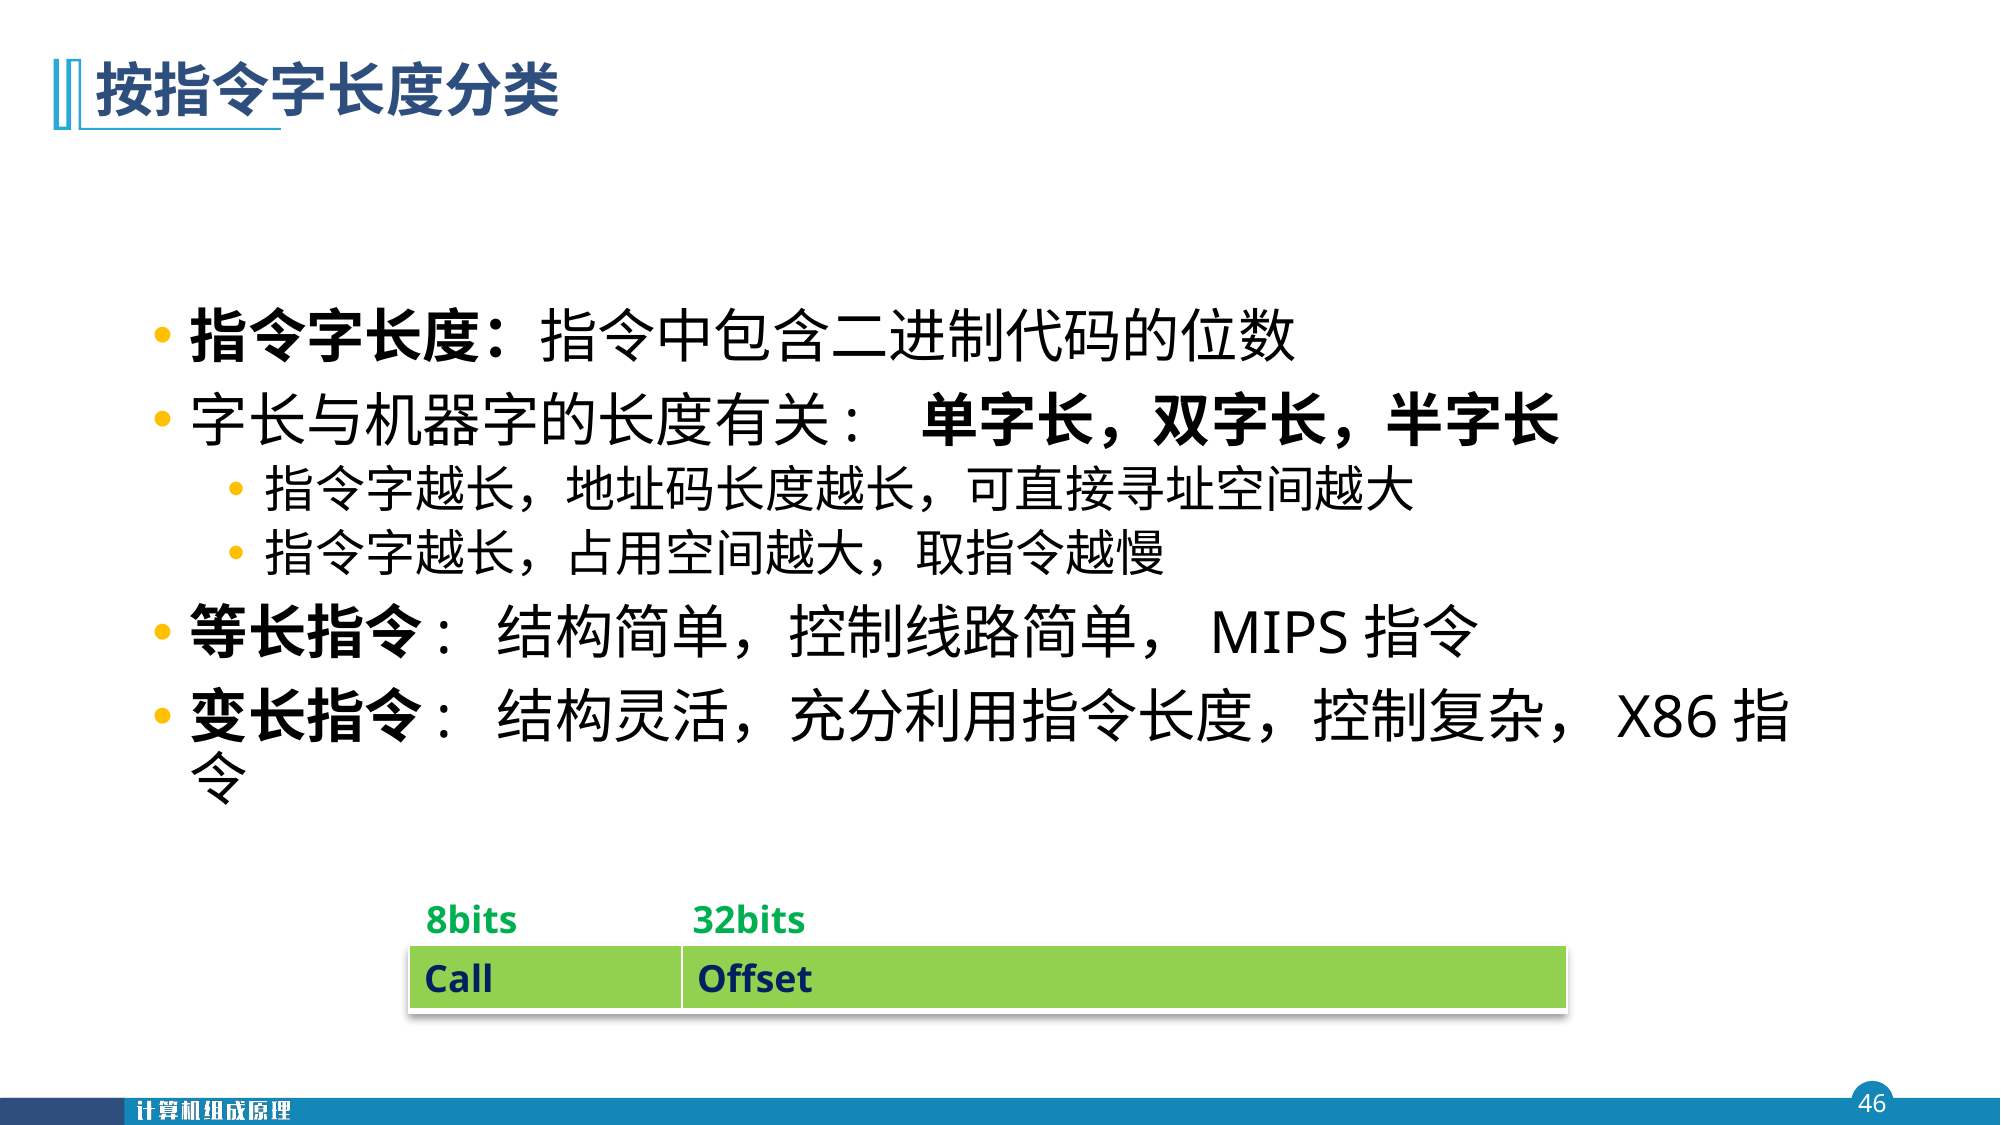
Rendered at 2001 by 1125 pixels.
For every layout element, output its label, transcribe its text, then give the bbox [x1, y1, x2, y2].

list 指令字长度：指令中包含二进制代码的位数 字长与机器字的长度有关: 单字长，双字长，半字长 指令字越长，地址码长度越长，可直接寻址空间越大 指令字越长，占用空间越大，取指令越慢 等长指令: 结构简单，控制线路简单，MIPS指令 变长指令: 结构灵活，充分利用指令长度，控制复杂，X86指令 [137, 299, 1863, 1014]
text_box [409, 885, 1568, 1006]
title 按指令字长度分类 [80, 42, 1805, 144]
